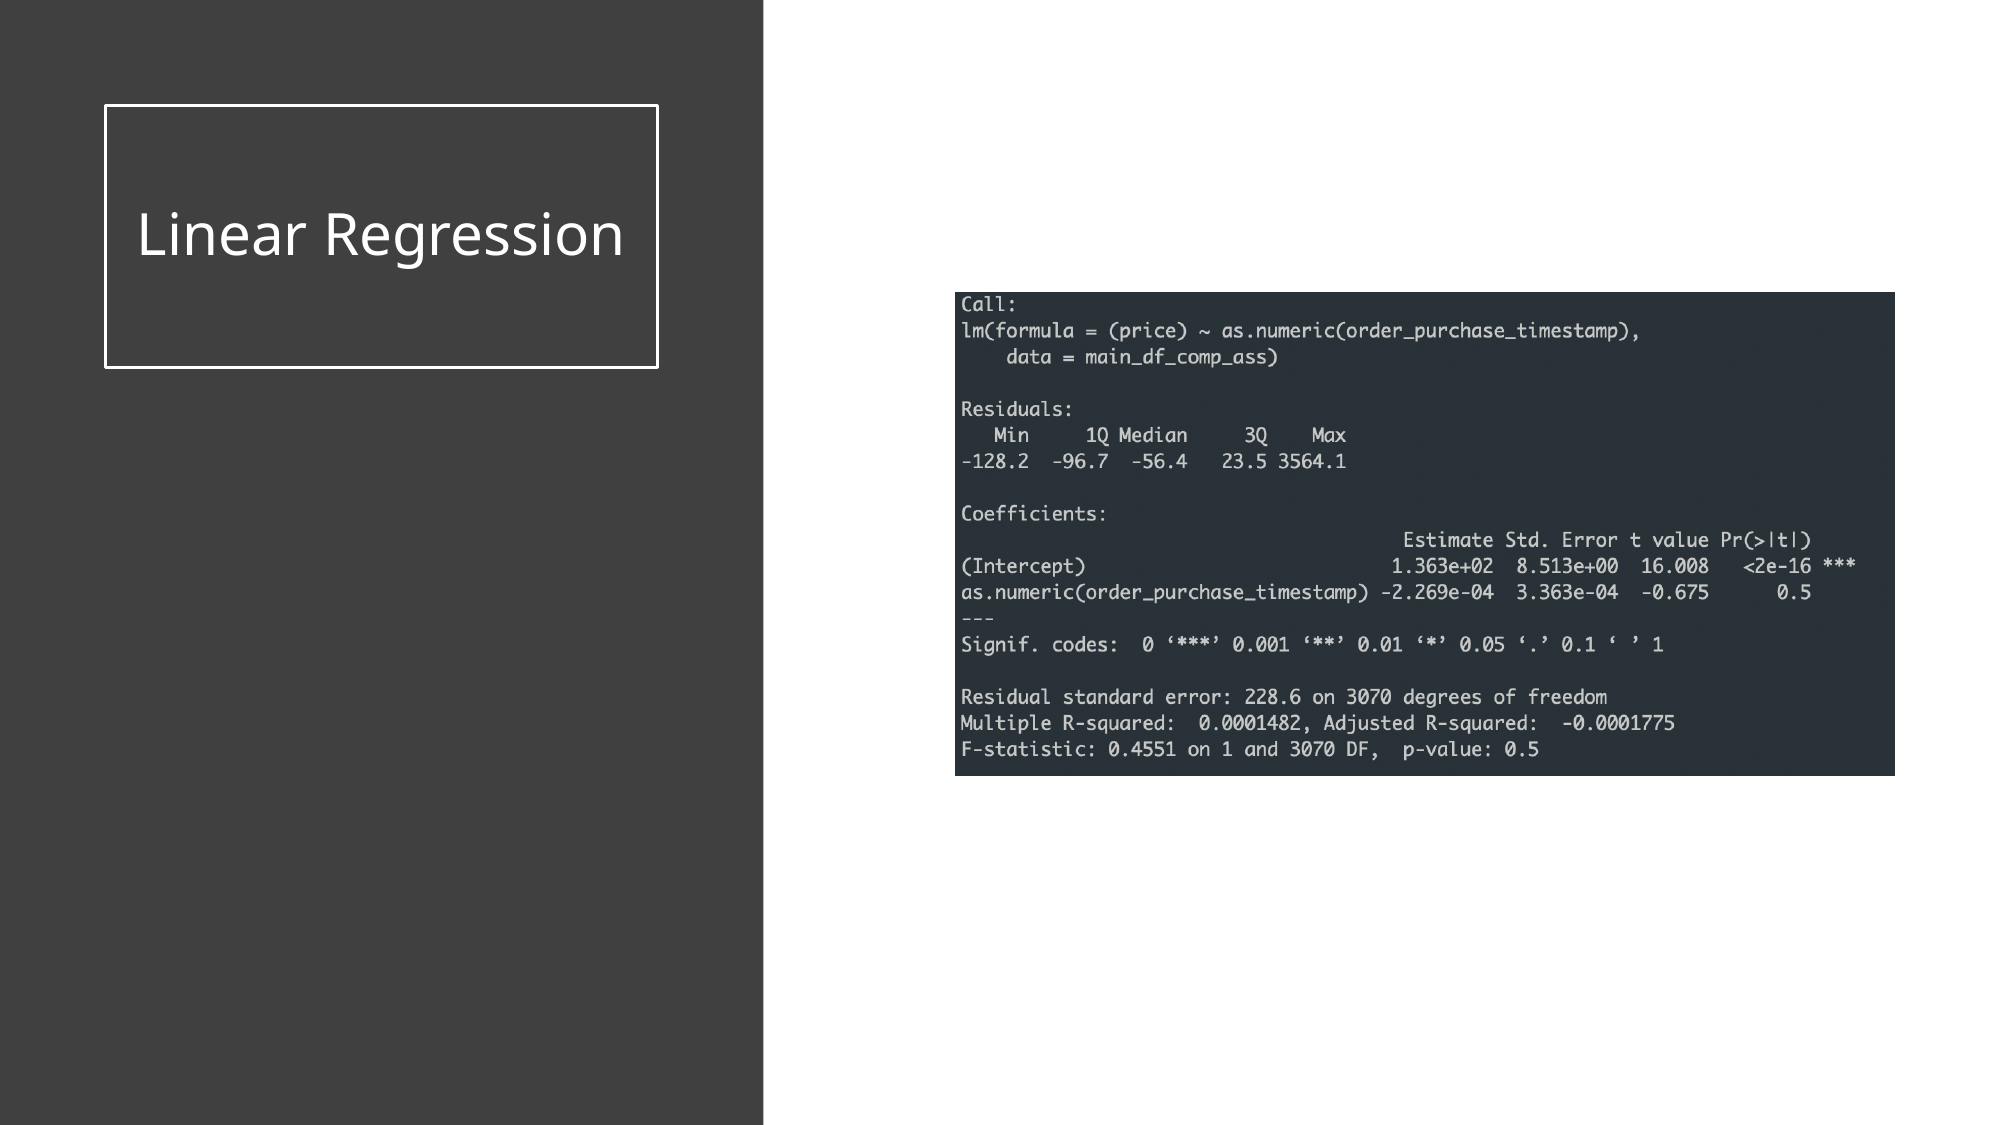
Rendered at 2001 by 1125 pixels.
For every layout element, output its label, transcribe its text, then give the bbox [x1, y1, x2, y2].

picture [955, 292, 1895, 776]
text_box [0, 0, 764, 1125]
title Linear Regression [105, 105, 658, 368]
